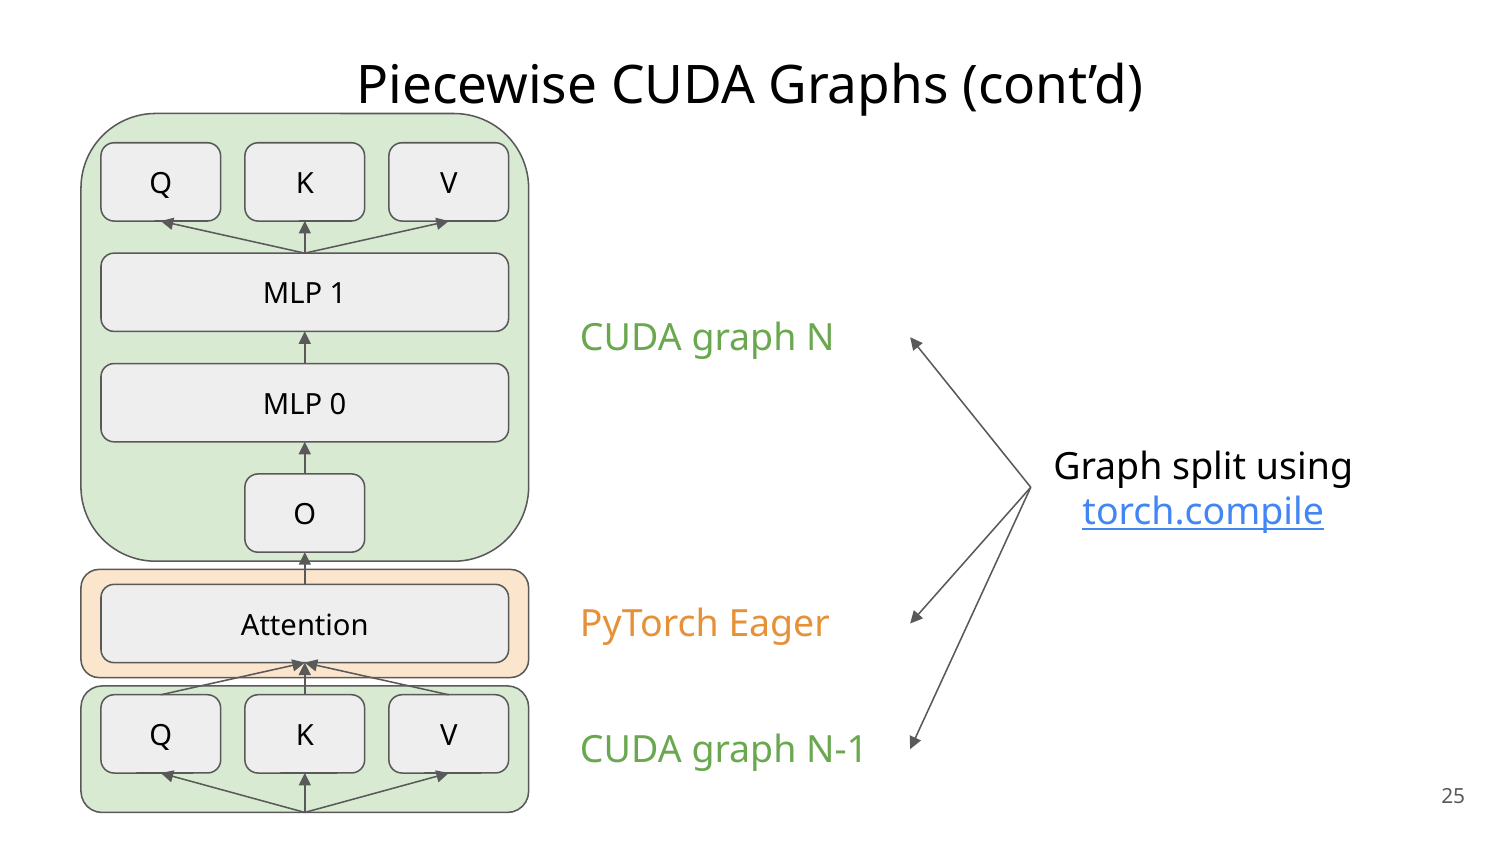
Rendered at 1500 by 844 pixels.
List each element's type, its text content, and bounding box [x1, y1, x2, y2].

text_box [304, 772, 449, 813]
text_box CUDA graph N-1 [565, 709, 911, 789]
text_box Q [100, 142, 221, 222]
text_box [304, 220, 449, 254]
text_box [80, 685, 157, 813]
text_box Attention [100, 584, 509, 663]
text_box Graph split using torch.compile [1037, 430, 1376, 544]
text_box Q [100, 694, 221, 774]
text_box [160, 662, 303, 695]
text_box MLP 1 [100, 253, 509, 332]
slide_number ‹#› [1389, 764, 1480, 830]
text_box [160, 772, 303, 813]
text_box CUDA graph N [565, 298, 911, 377]
text_box [309, 569, 529, 678]
text_box V [388, 142, 509, 222]
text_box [909, 336, 1031, 485]
text_box PyTorch Eager [565, 584, 904, 663]
text_box [360, 703, 393, 771]
text_box MLP 0 [100, 363, 509, 442]
text_box [451, 685, 529, 813]
text_box V [388, 694, 509, 774]
text_box K [244, 703, 365, 771]
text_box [160, 220, 303, 254]
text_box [304, 662, 449, 695]
text_box [80, 569, 300, 678]
text_box [80, 130, 529, 562]
text_box [216, 703, 249, 771]
text_box K [244, 142, 365, 219]
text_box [909, 487, 1031, 750]
title Piecewise CUDA Graphs (cont’d) [51, 35, 1449, 130]
text_box O [244, 473, 365, 553]
